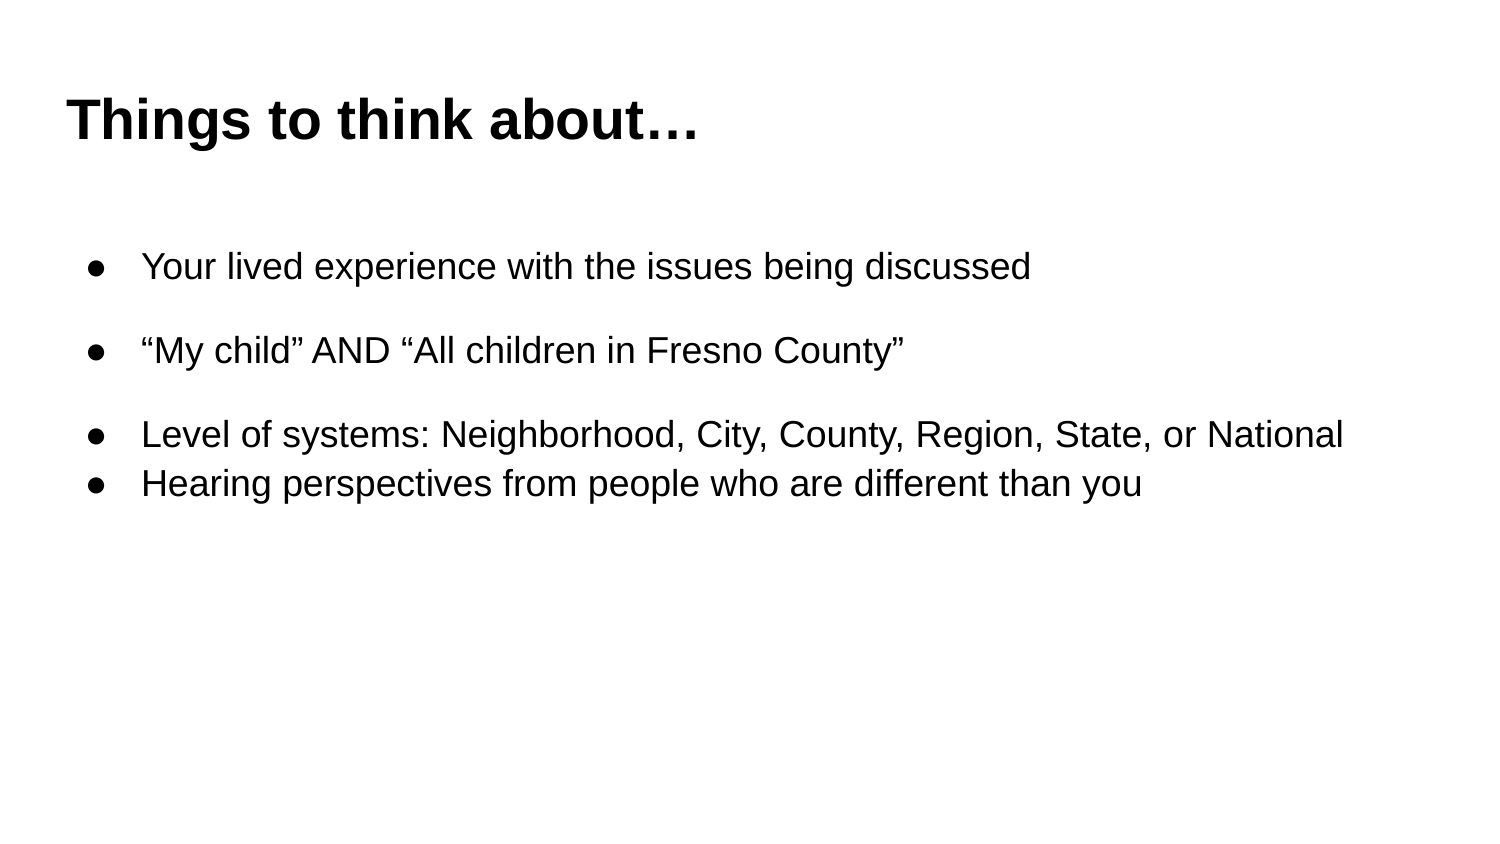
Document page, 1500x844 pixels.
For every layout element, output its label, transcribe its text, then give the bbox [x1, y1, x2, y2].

list Your lived experience with the issues being discussed “My child” AND “All children in Fresno County” Level of systems: Neighborhood, City, County, Region, State, or National Hearing perspectives from people who are different than you [51, 189, 1449, 555]
title Things to think about… [51, 72, 1449, 167]
